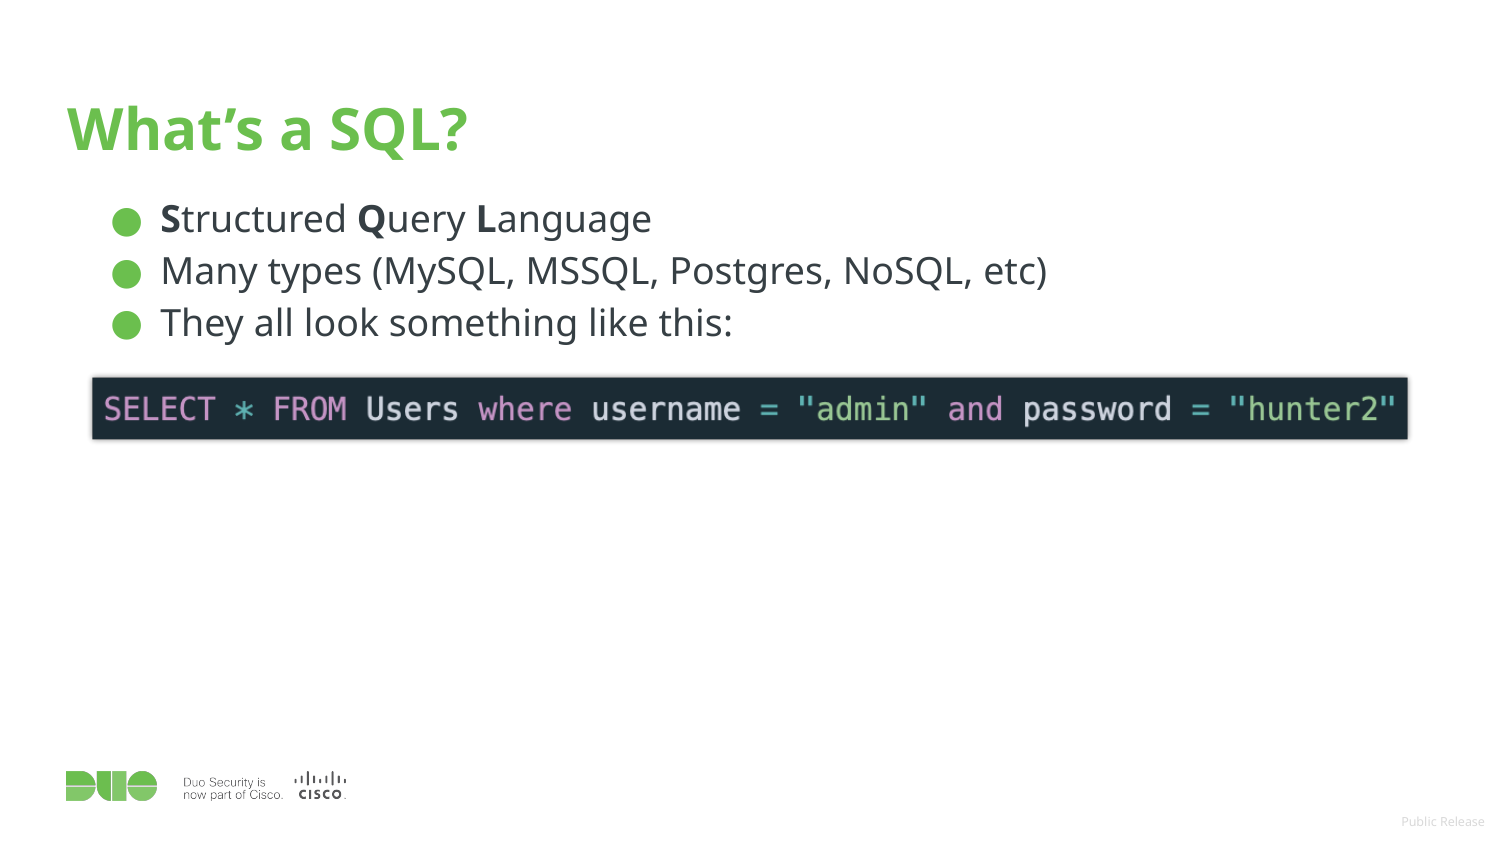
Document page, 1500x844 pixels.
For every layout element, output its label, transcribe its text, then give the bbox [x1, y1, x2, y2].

subtitle Structured Query Language Many types (MySQL, MSSQL, Postgres, NoSQL, etc) They all look something like this: [70, 173, 1430, 783]
picture [66, 771, 157, 801]
picture [81, 367, 1419, 450]
title What’s a SQL? [52, 77, 1379, 197]
picture [184, 783, 346, 801]
